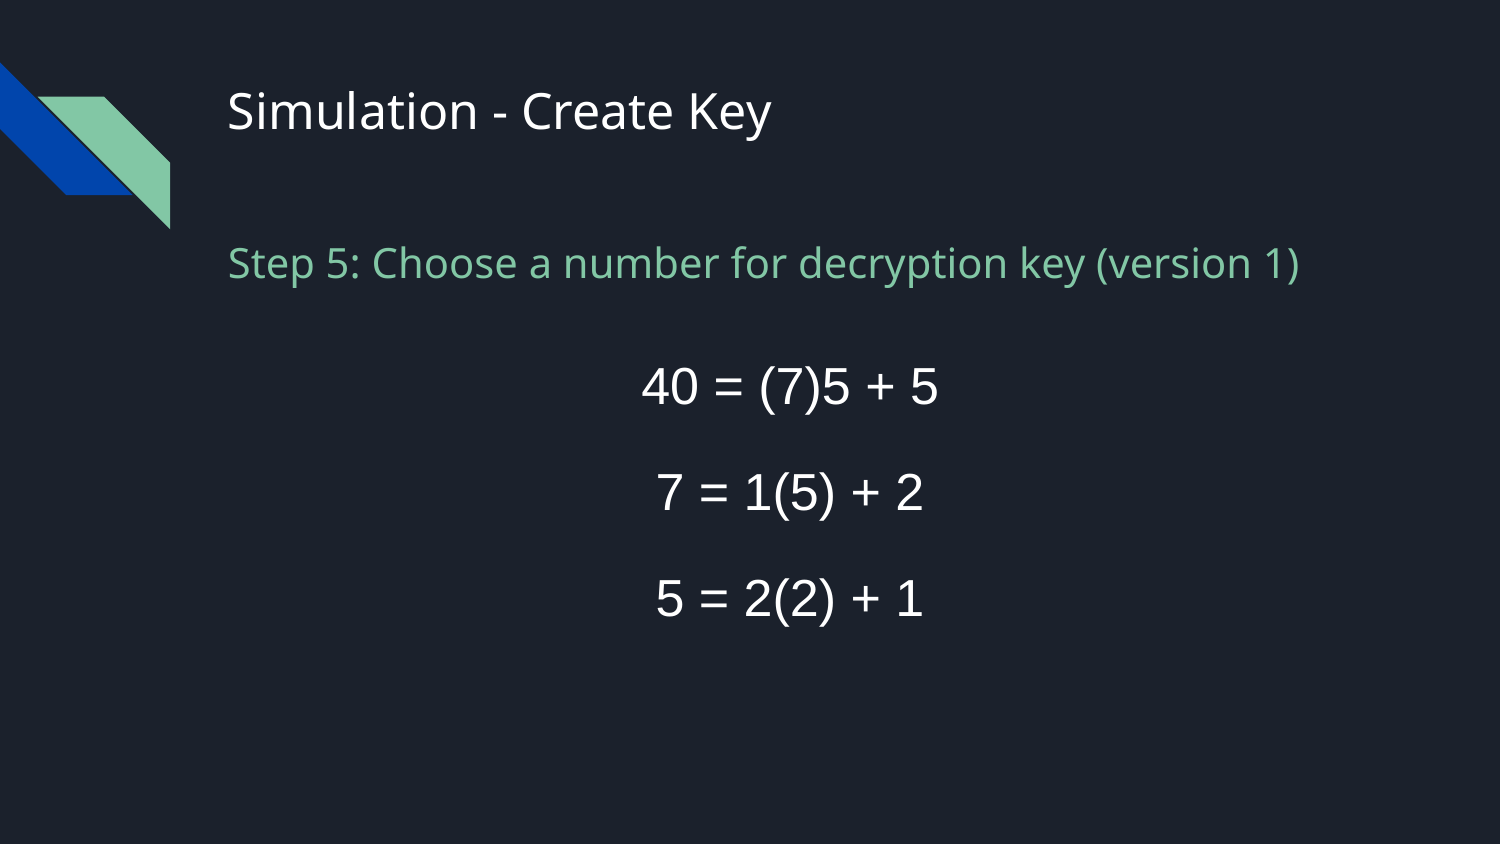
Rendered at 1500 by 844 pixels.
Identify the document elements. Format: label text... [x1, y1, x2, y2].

text_box 5 = 2(2) + 1 [222, 540, 1358, 643]
text_box 7 = 1(5) + 2 [222, 434, 1358, 537]
text_box Step 5: Choose a number for decryption key (version 1) [212, 214, 1368, 302]
title Simulation - Create Key [212, 64, 1368, 214]
text_box 40 = (7)5 + 5 [222, 328, 1358, 431]
